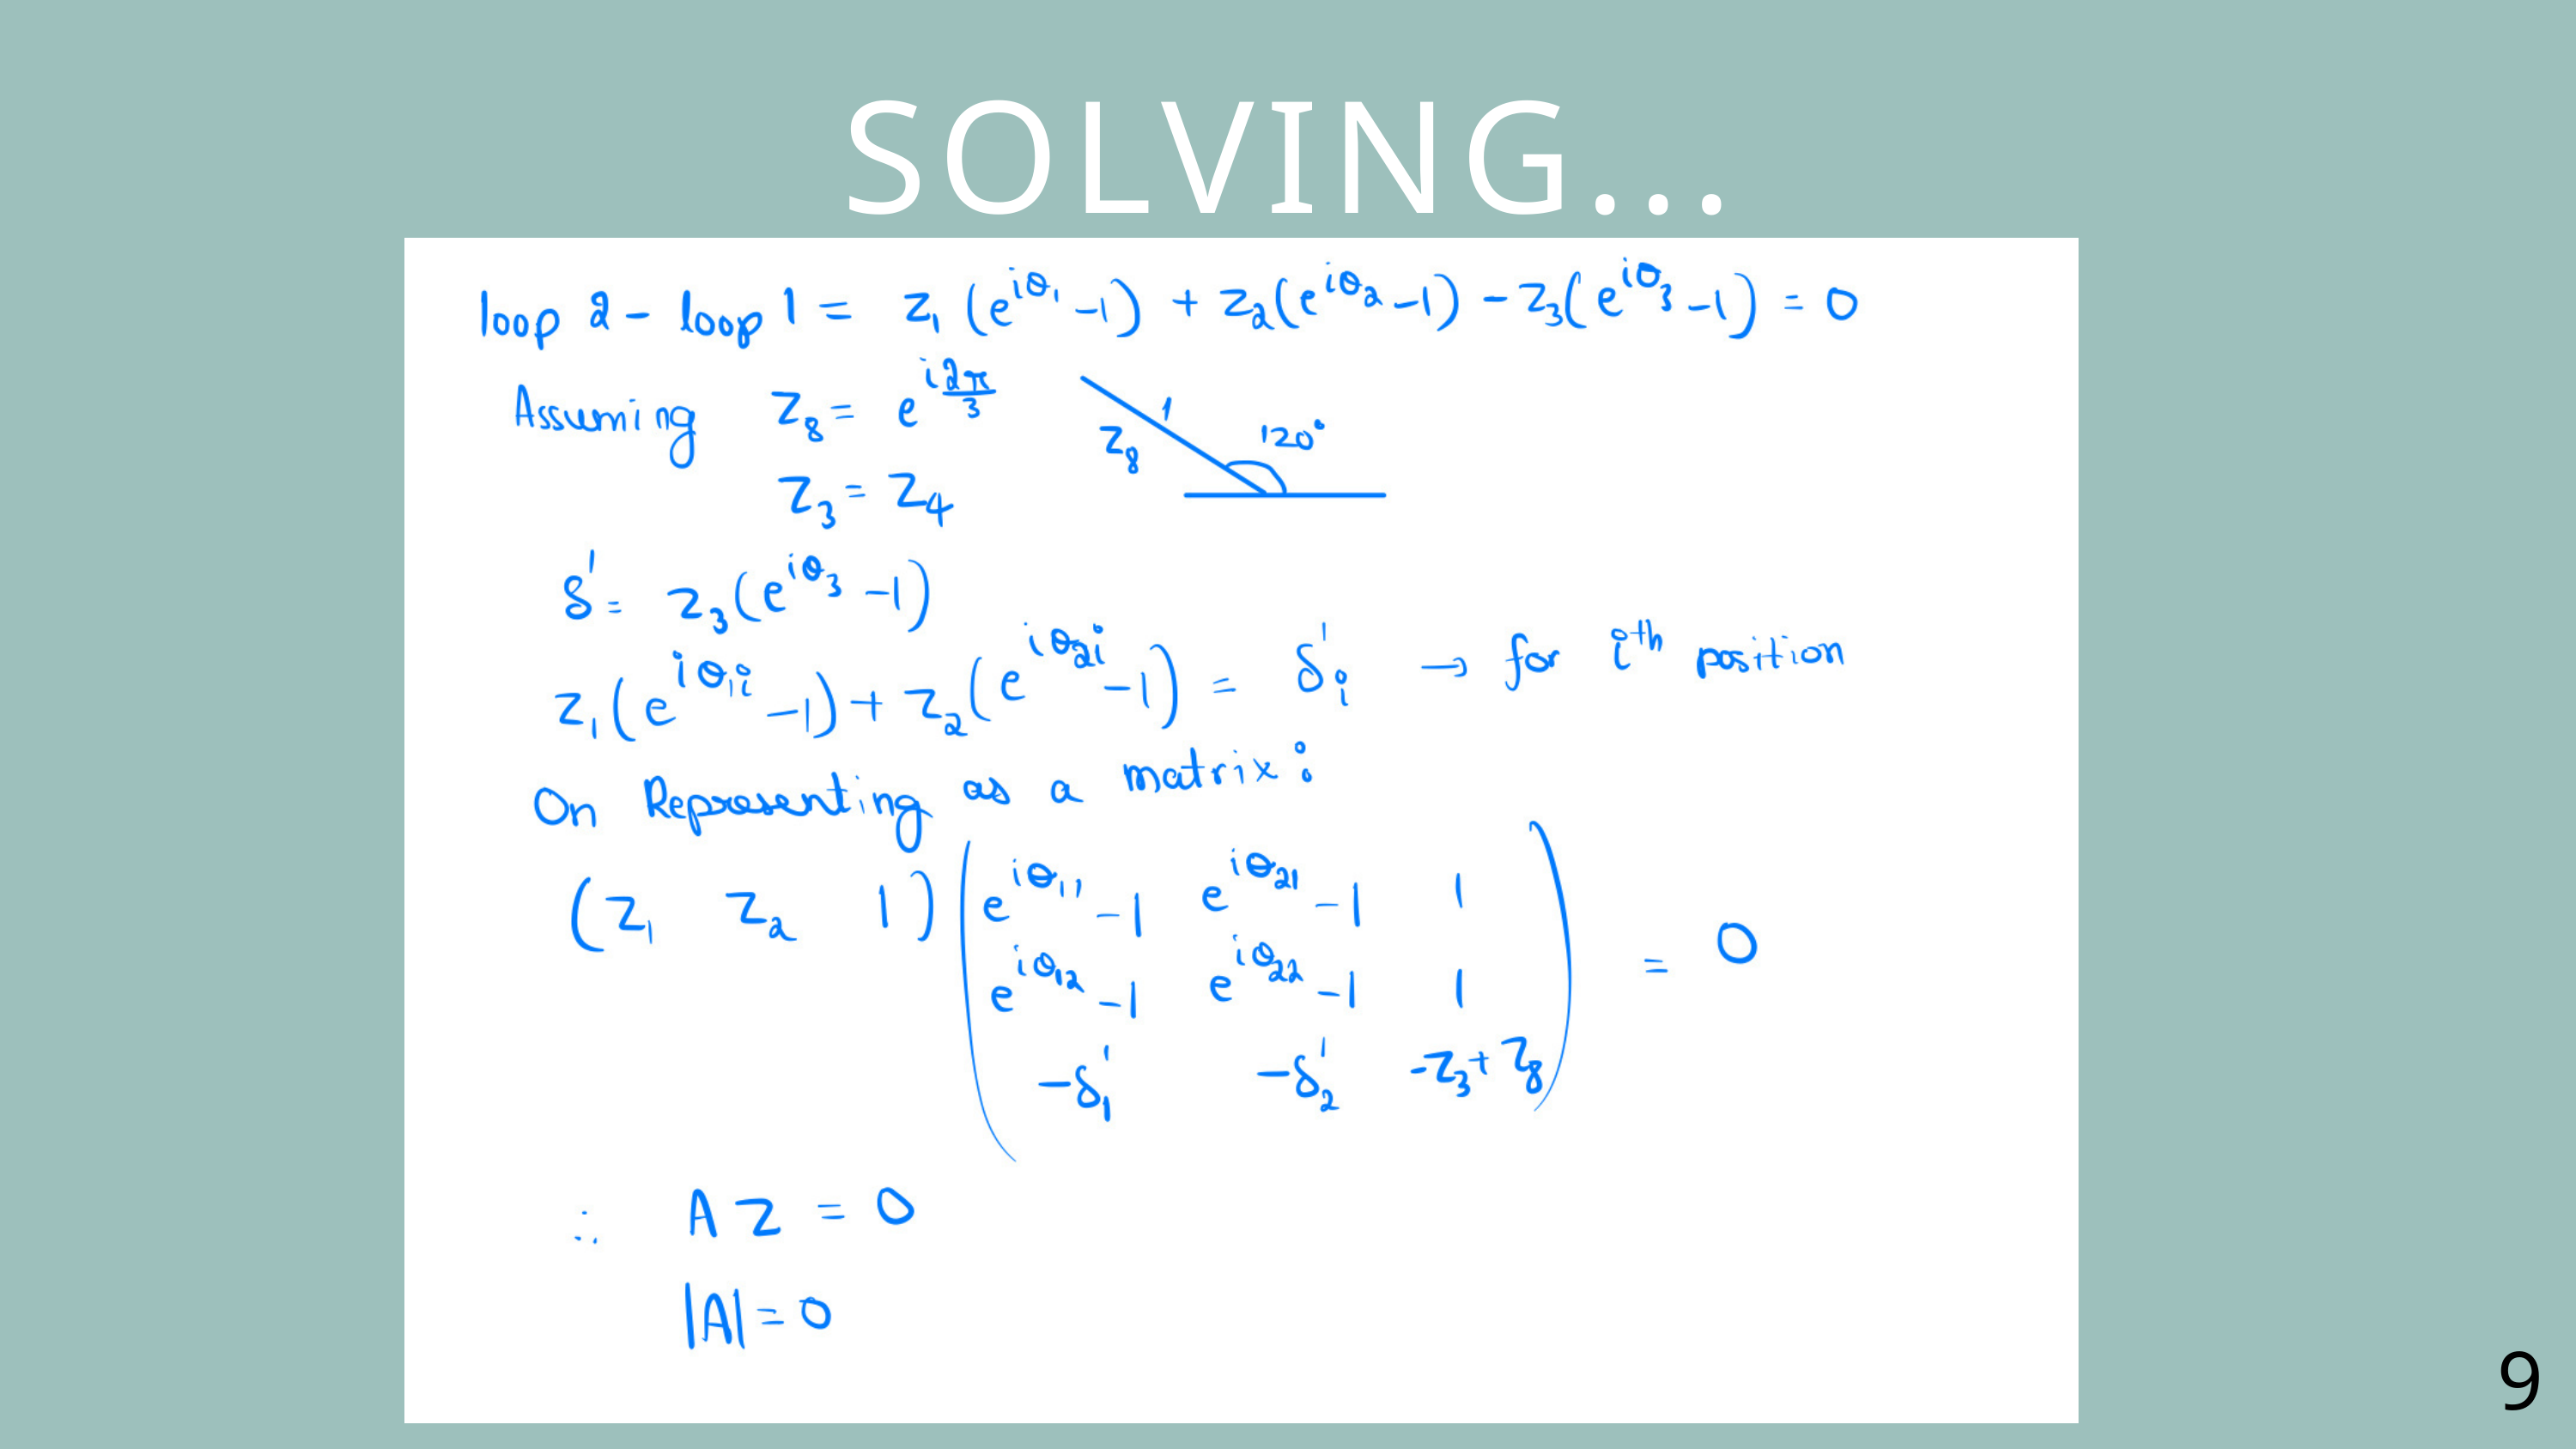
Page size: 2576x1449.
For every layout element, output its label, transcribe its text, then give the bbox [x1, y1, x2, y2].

text_box [404, 238, 2079, 1423]
text_box 9 [2497, 1313, 2543, 1427]
text_box SOLVING... [98, 26, 2477, 245]
